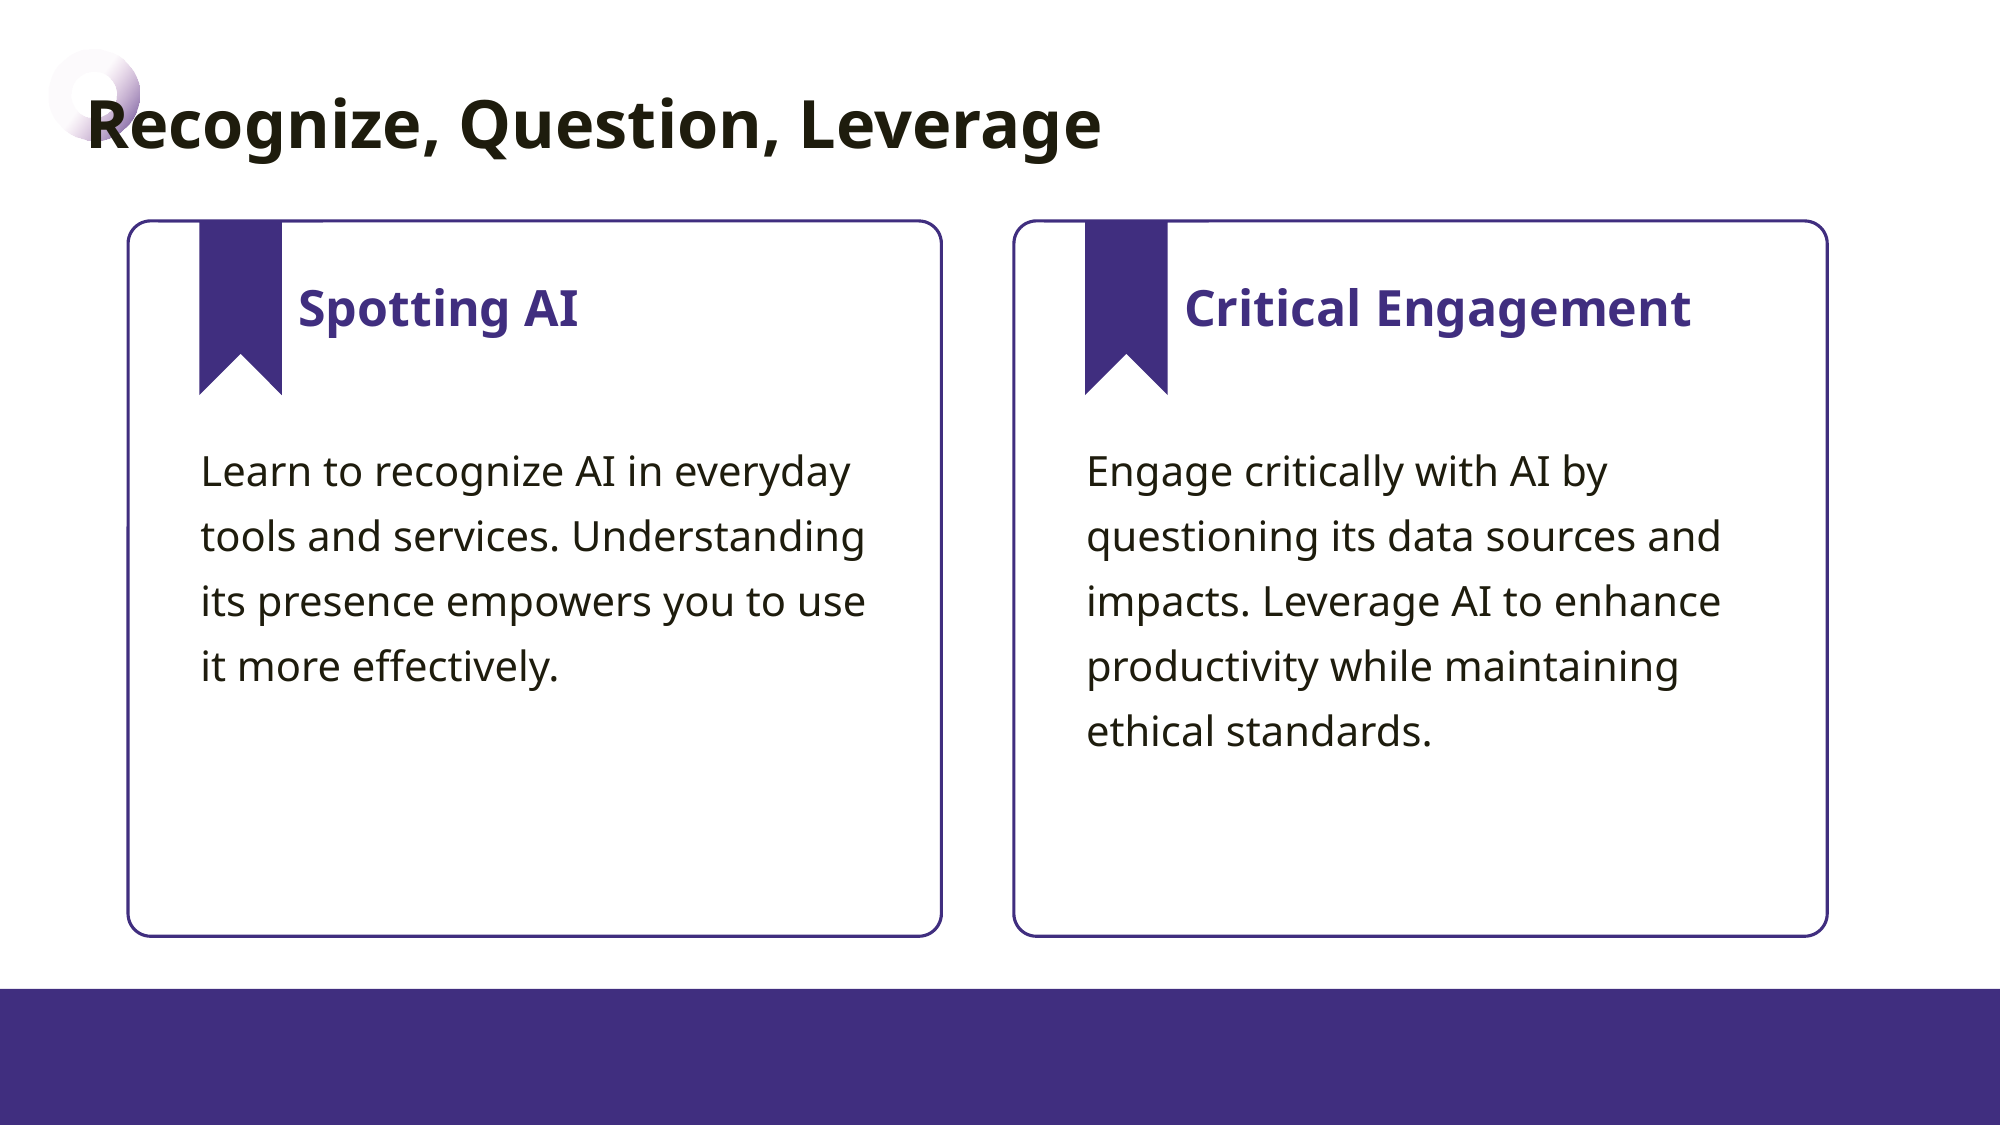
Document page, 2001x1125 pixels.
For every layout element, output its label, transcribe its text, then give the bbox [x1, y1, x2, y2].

text_box Learn to recognize AI in everyday tools and services. Understanding its presence empowers you to use it more effectively. [185, 422, 888, 907]
text_box [0, 988, 2000, 1125]
text_box Recognize, Question, Leverage [70, 74, 1736, 170]
text_box [128, 220, 942, 937]
text_box Critical Engagement [1169, 269, 1774, 345]
text_box Engage critically with AI by questioning its data sources and impacts. Leverage AI to enhance productivity while maintaining ethical standards. [1071, 422, 1774, 907]
text_box [1043, 221, 1209, 396]
text_box Spotting AI [283, 269, 888, 345]
text_box [41, 41, 147, 137]
text_box [1013, 220, 1828, 937]
text_box [158, 221, 323, 396]
